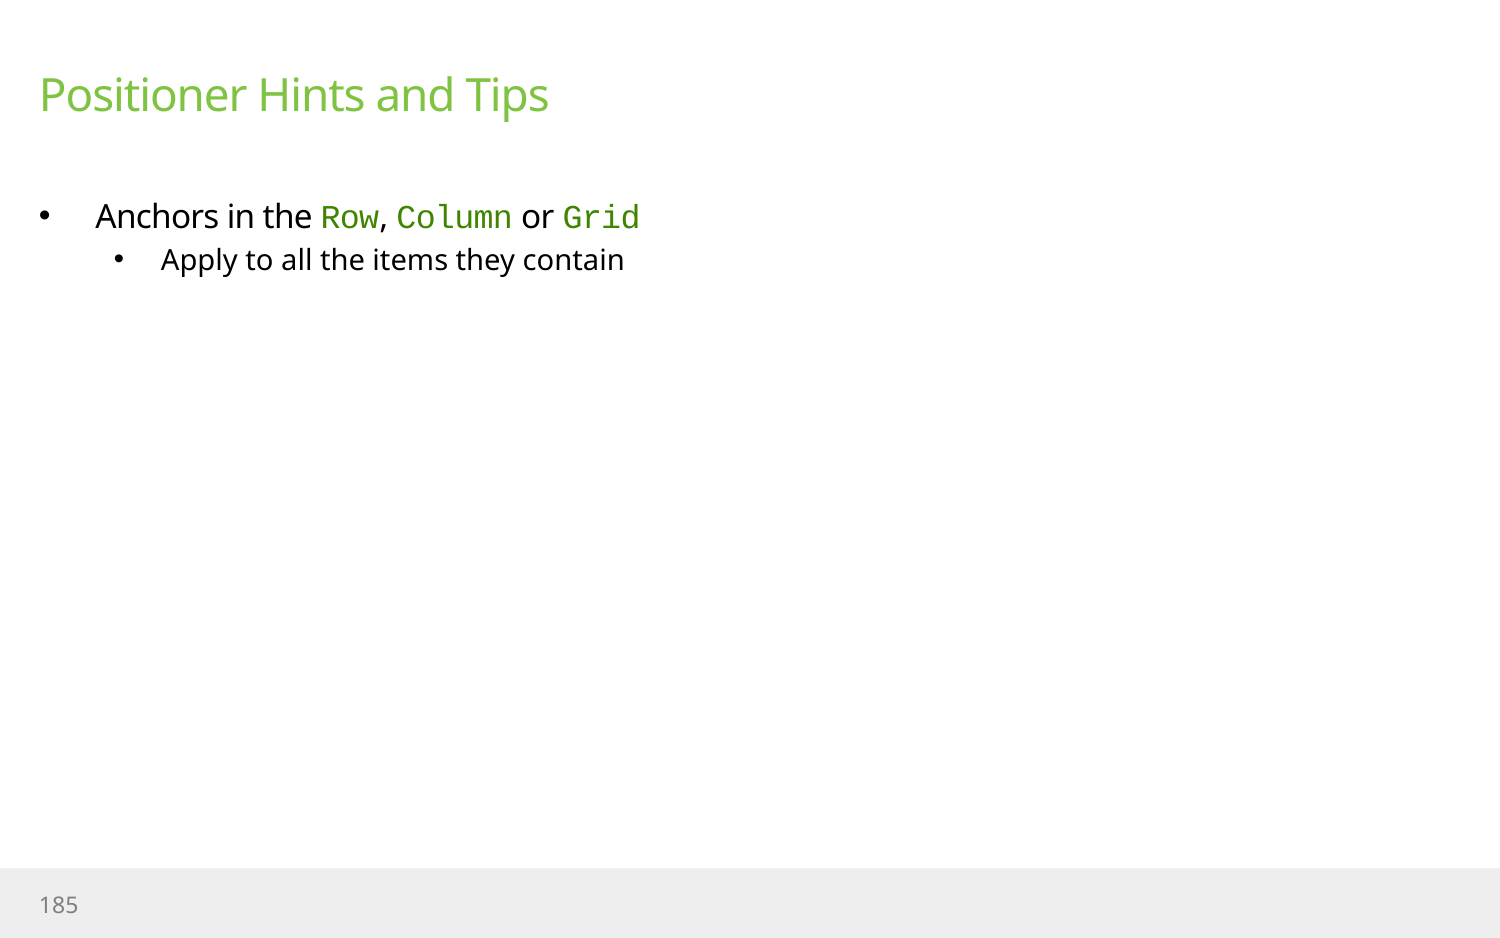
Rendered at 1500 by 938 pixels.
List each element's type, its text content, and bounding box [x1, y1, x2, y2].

slide_number 185 [39, 892, 410, 921]
list Anchors in the Row, Column or Grid Apply to all the items they contain [39, 195, 1272, 846]
title Positioner Hints and Tips [39, 66, 1052, 195]
